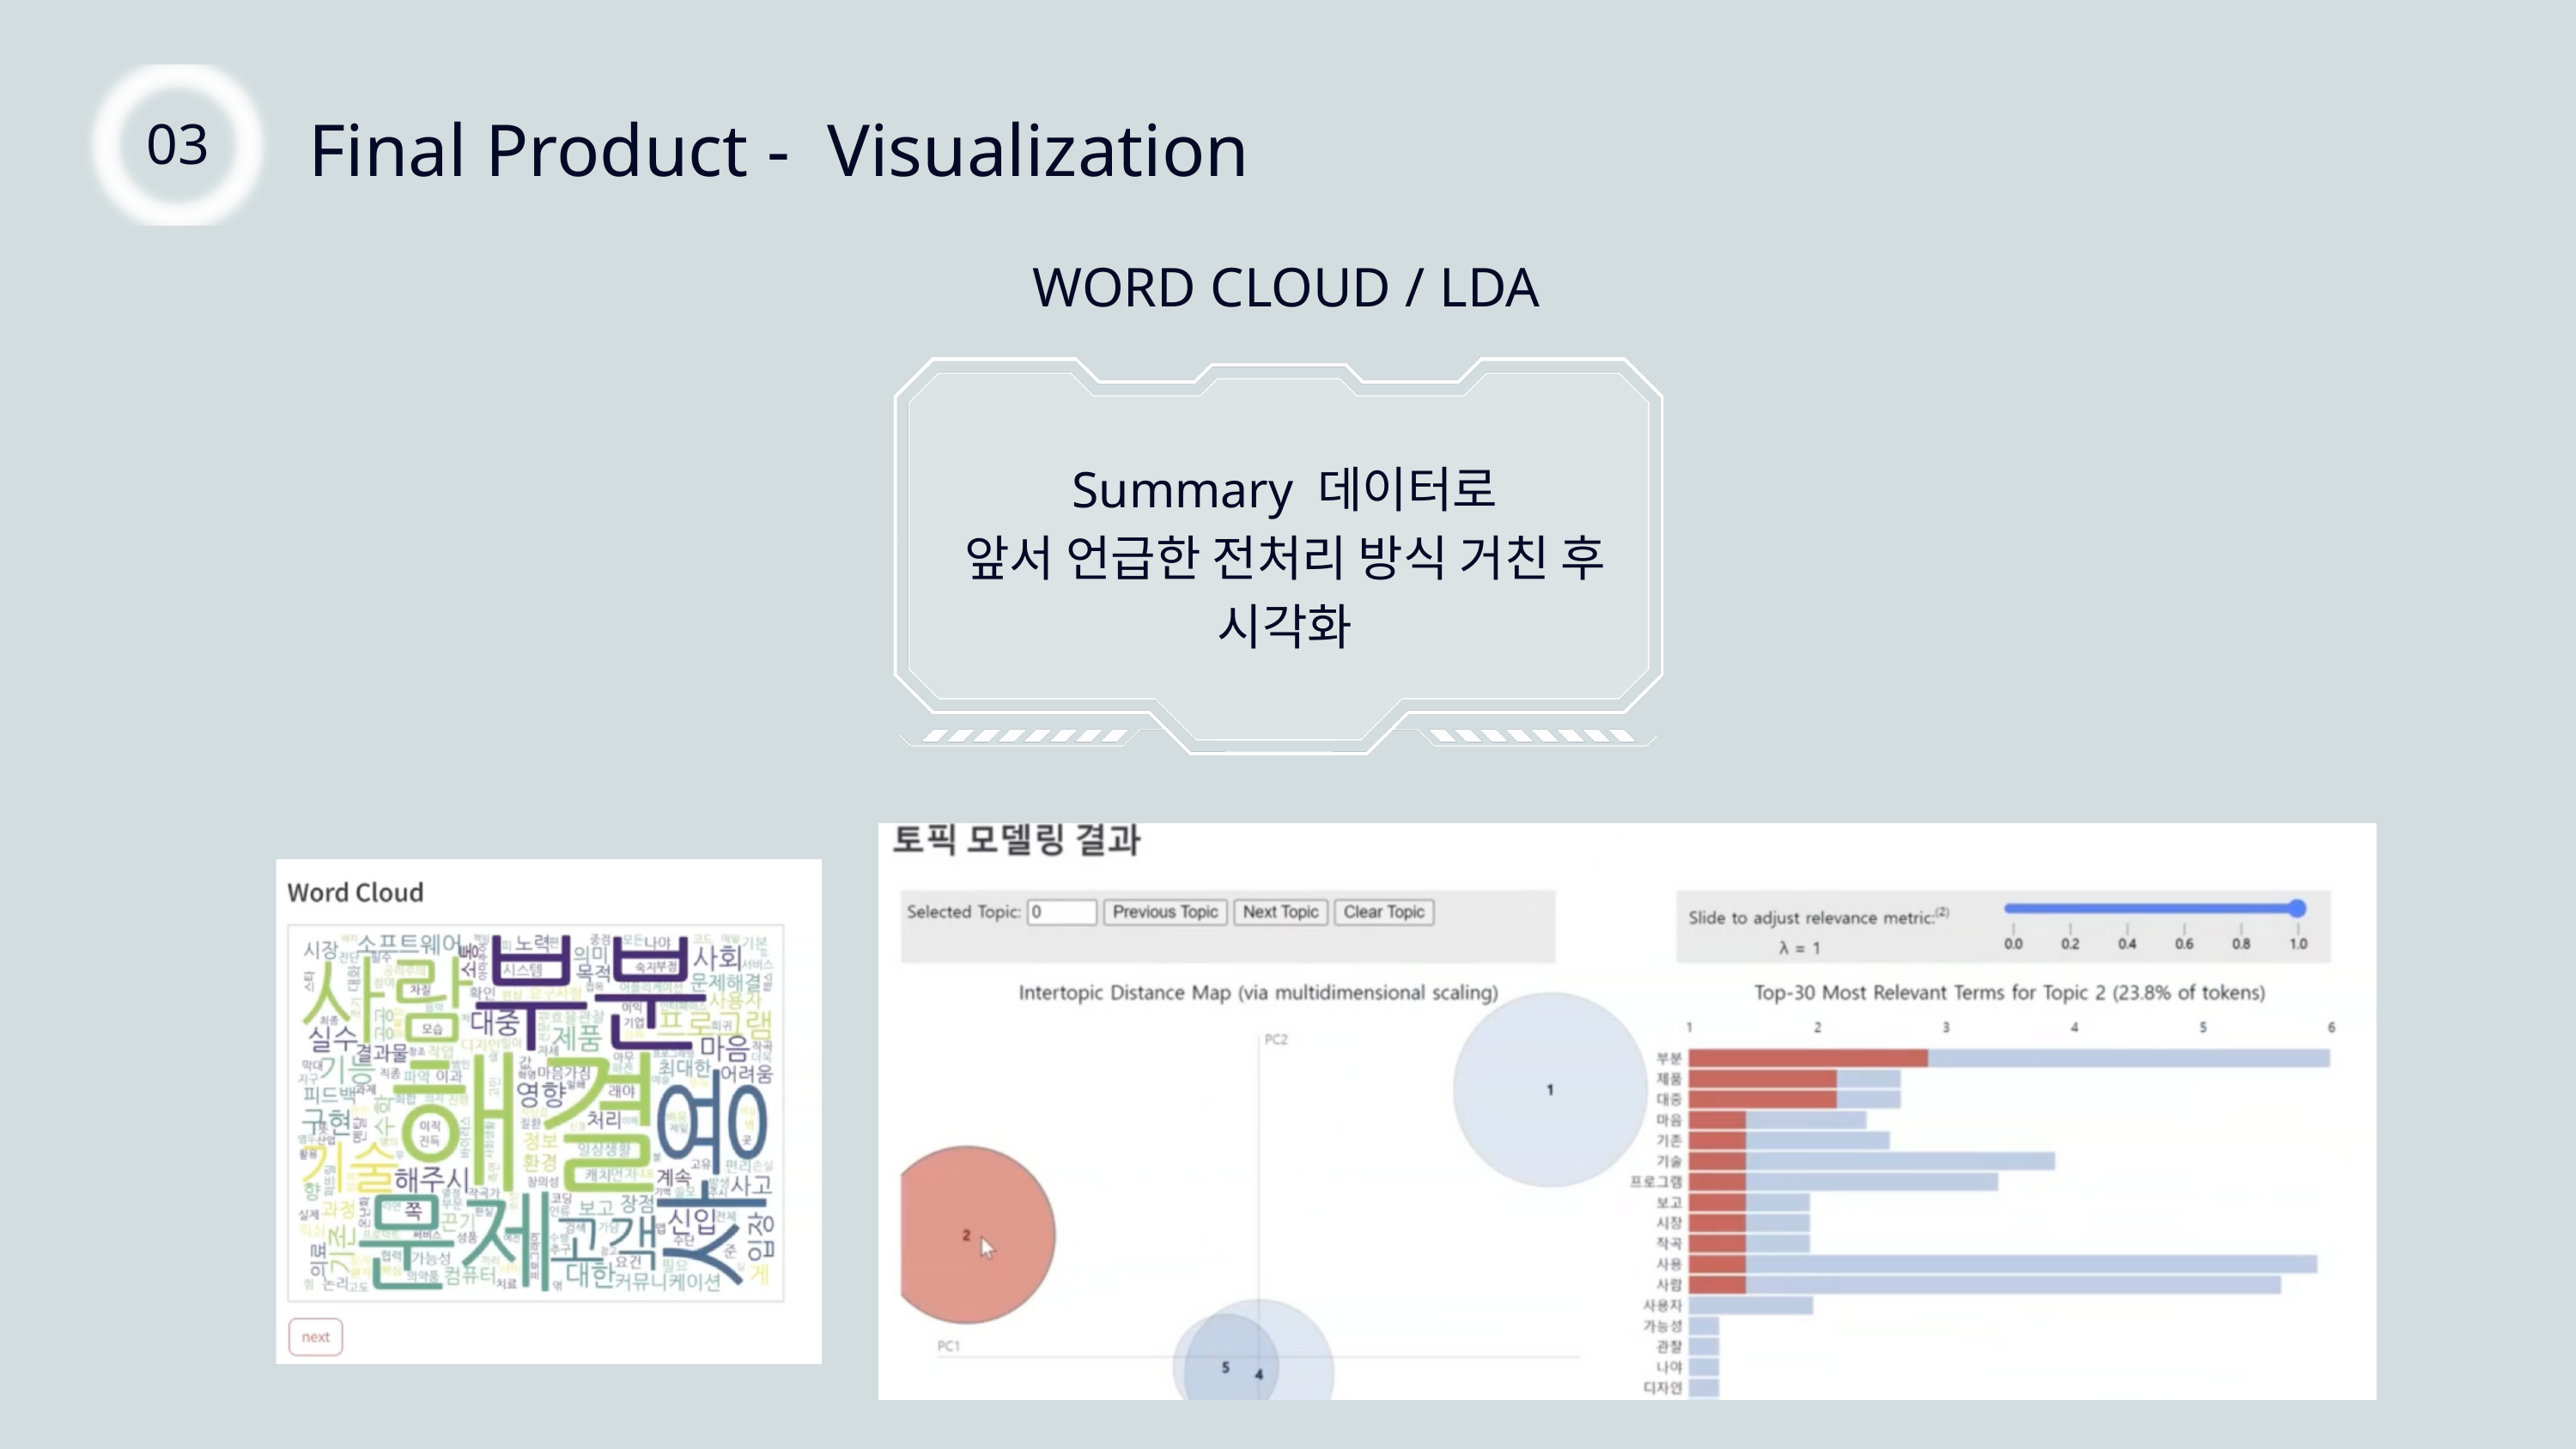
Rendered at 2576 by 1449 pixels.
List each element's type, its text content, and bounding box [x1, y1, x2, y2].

text_box [893, 357, 1664, 755]
text_box Summary 데이터로 앞서 언급한 전처리 방식 거친 후 시각화 [906, 449, 1664, 655]
text_box WORD CLOUD / LDA [824, 242, 1749, 318]
text_box 03 [141, 97, 215, 175]
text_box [276, 823, 2377, 1400]
text_box [79, 64, 276, 226]
text_box Final Product - Visualization [308, 90, 2576, 191]
